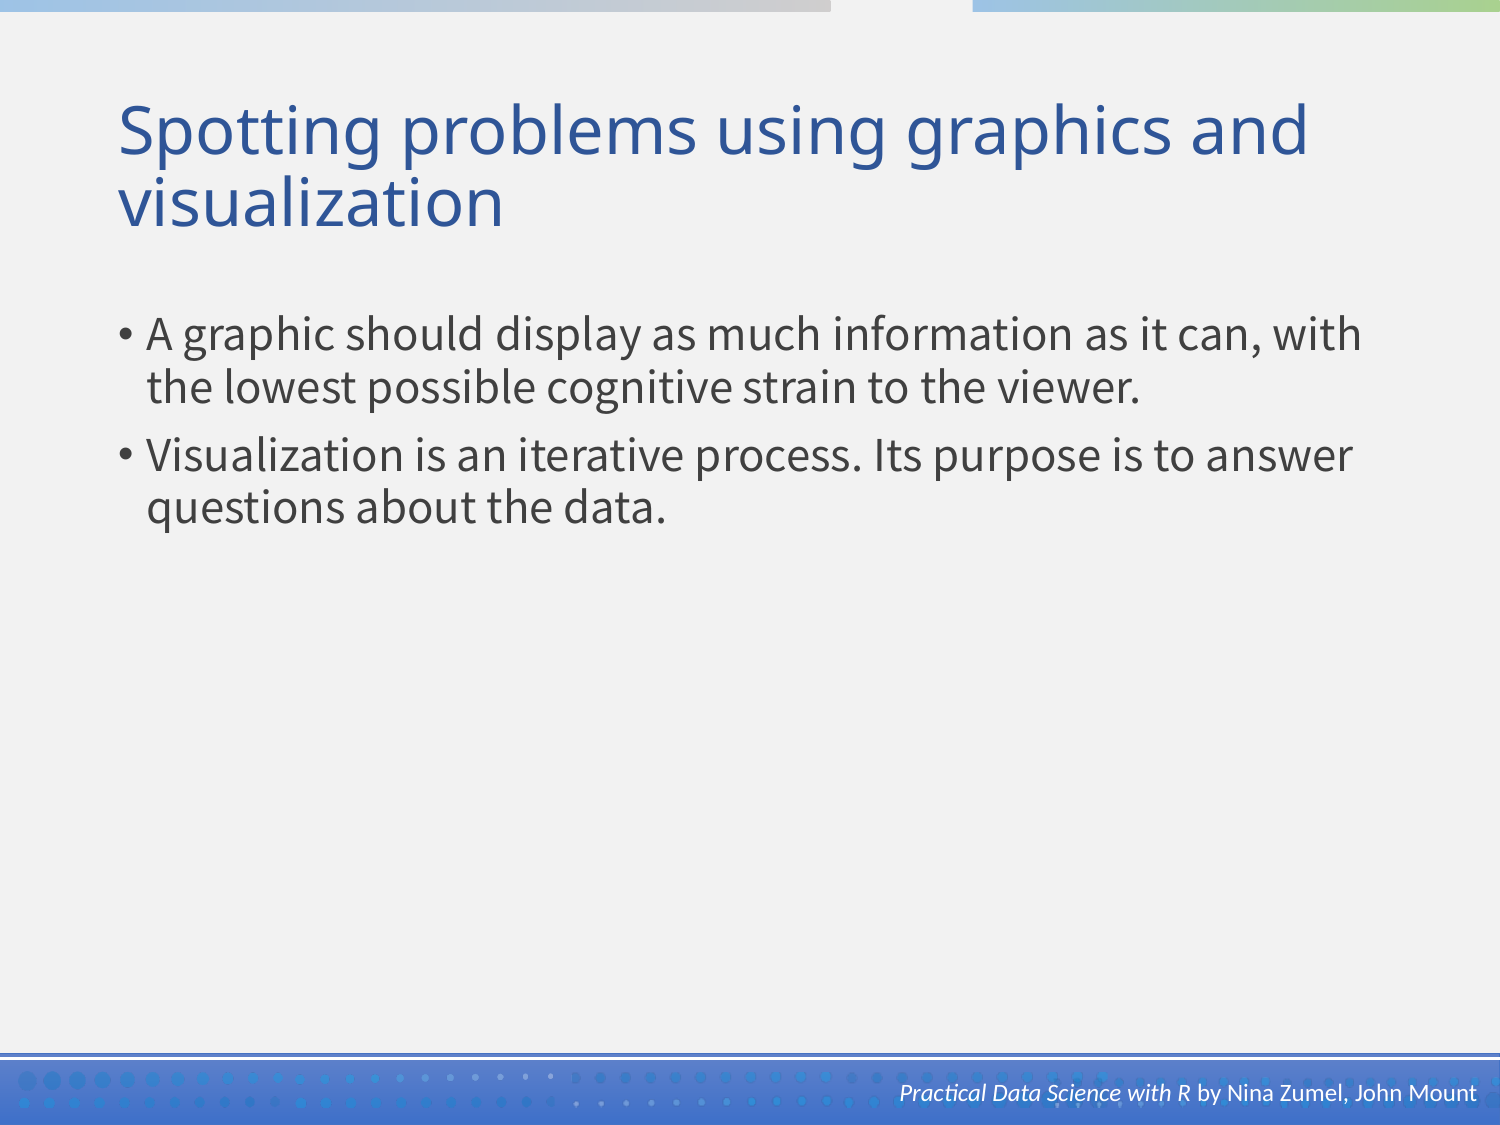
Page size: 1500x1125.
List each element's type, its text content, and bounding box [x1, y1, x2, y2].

text_box Practical Data Science with R by Nina Zumel, John Mount [884, 1069, 1500, 1115]
list A graphic should display as much information as it can, with the lowest possible cognitive strain to the viewer. Visualization is an iterative process. Its purpose is to answer questions about the data. [103, 299, 1397, 1014]
title Spotting problems using graphics and visualization [103, 59, 1397, 278]
